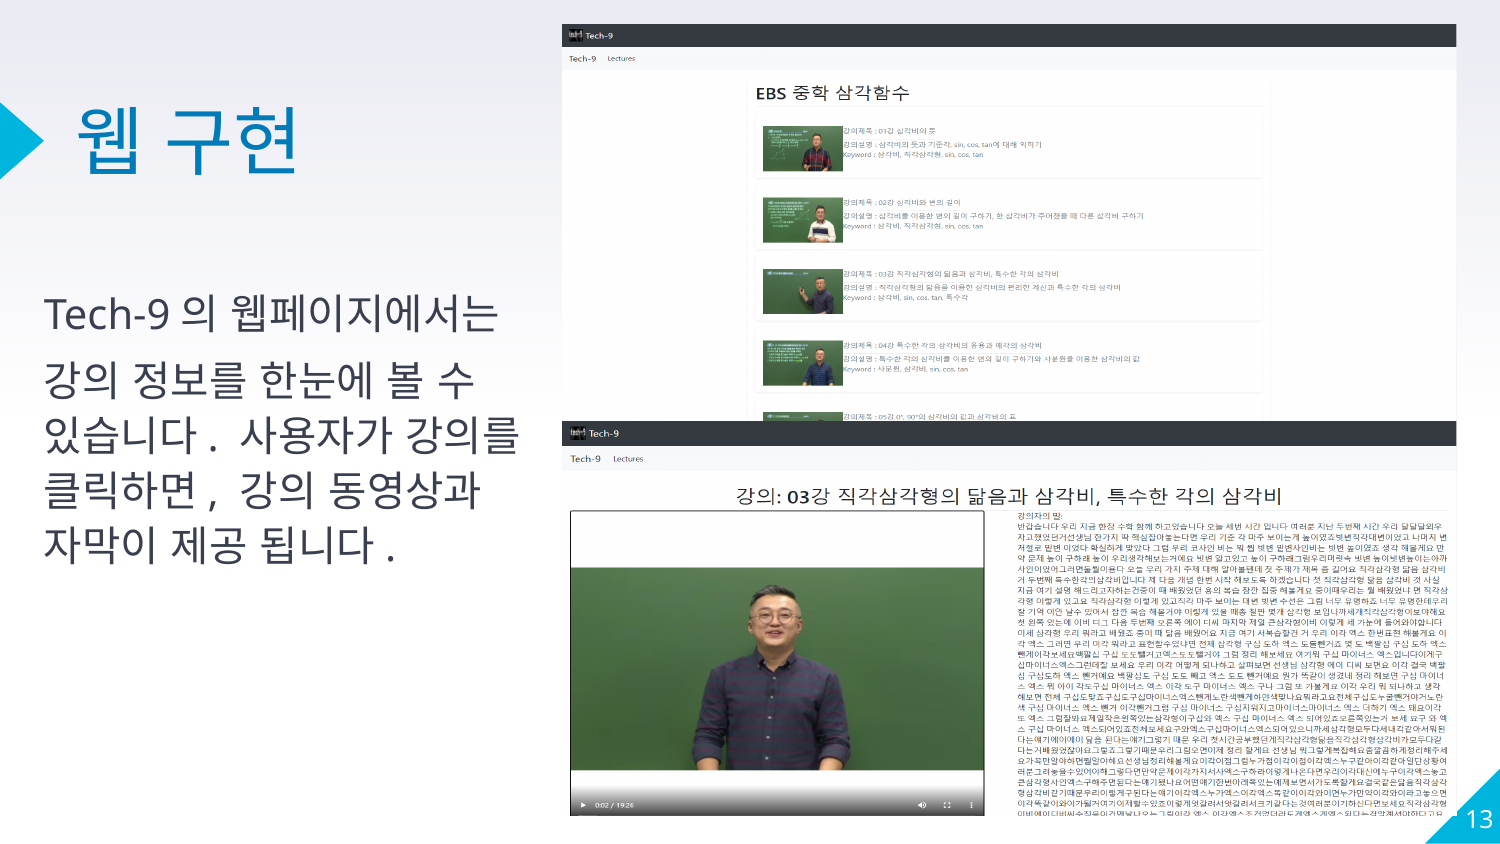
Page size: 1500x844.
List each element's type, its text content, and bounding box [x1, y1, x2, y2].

slide_number 13 [1418, 760, 1494, 838]
list Tech-9의 웹페이지에서는 강의 정보를 한눈에 볼 수 있습니다. 사용자가 강의를 클릭하면, 강의 동영상과 자막이 제공 됩니다. [43, 282, 551, 665]
title 웹 구현 [75, 111, 556, 290]
picture [561, 24, 1457, 816]
